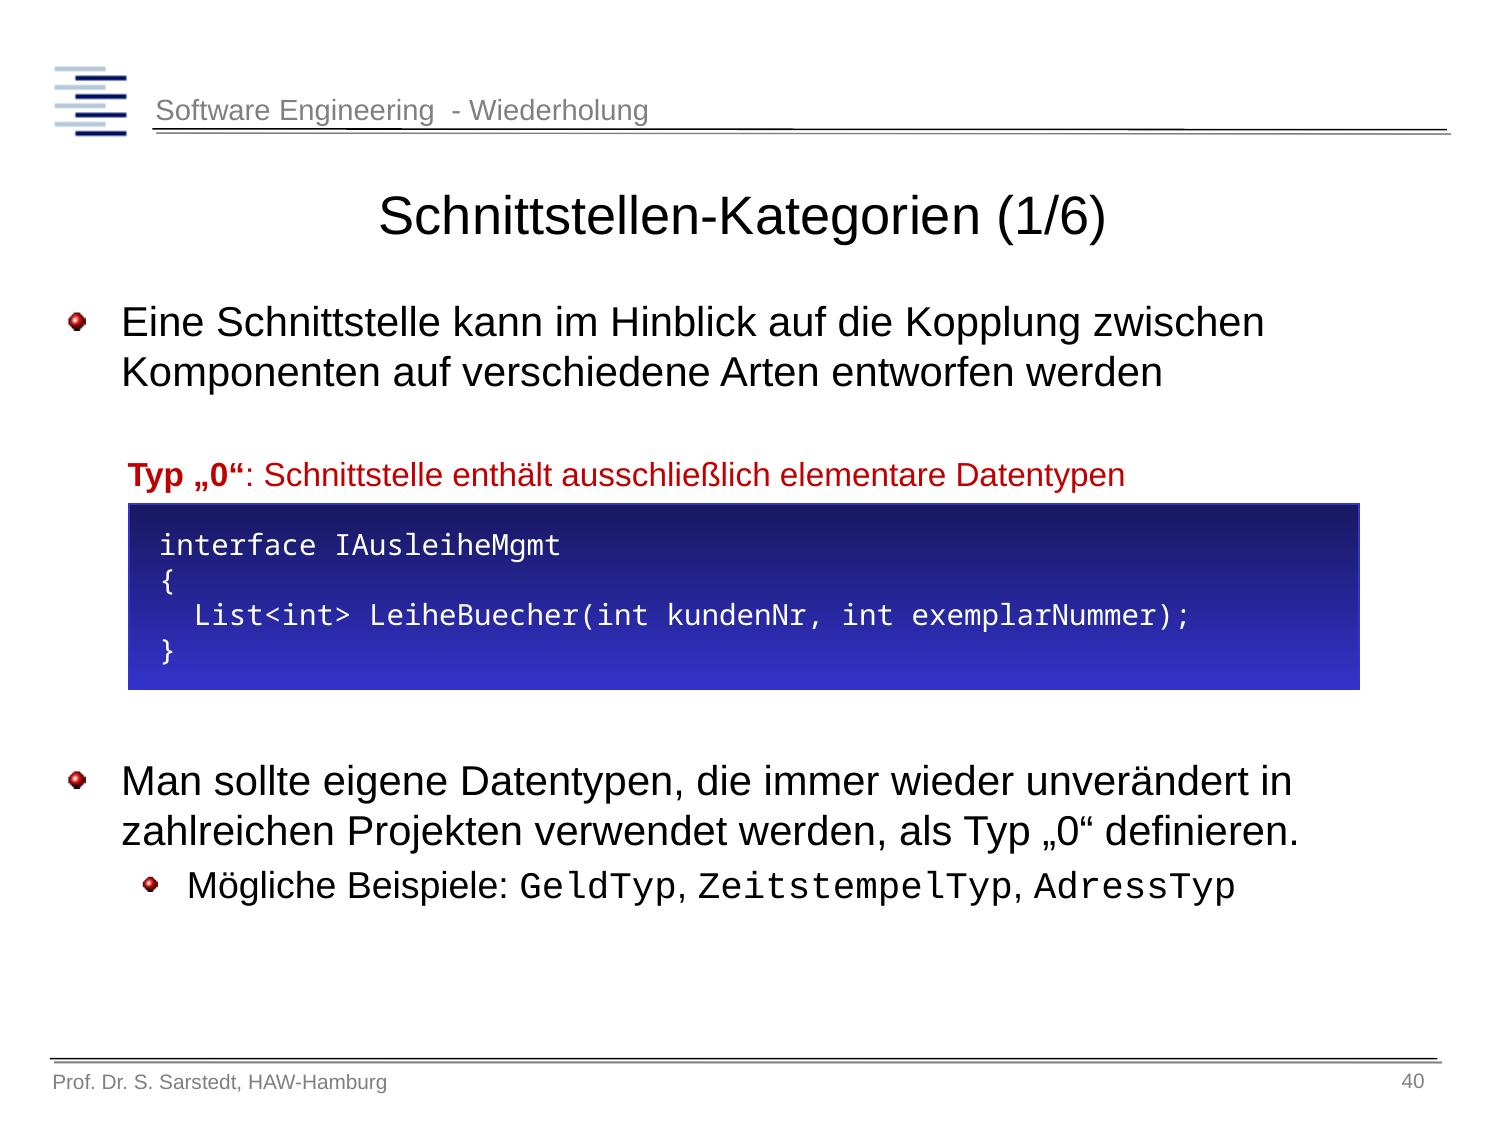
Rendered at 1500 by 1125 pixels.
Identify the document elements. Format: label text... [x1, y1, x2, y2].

text_box interface IAusleiheMgmt { List<int> LeiheBuecher(int kundenNr, int exemplarNummer); } [128, 503, 1360, 689]
picture [46, 58, 141, 148]
picture [65, 768, 86, 789]
list Eine Schnittstelle kann im Hinblick auf die Kopplung zwischen Komponenten auf verschiedene Arten entworfen werden Man sollte eigene Datentypen, die immer wieder unverändert in zahlreichen Projekten verwendet werden, als Typ „0“ definieren. Mögliche Beispiele: GeldTyp, ZeitstempelTyp, AdressTyp [49, 287, 1438, 1048]
text_box Typ „0“: Schnittstelle enthält ausschließlich elementare Datentypen [112, 445, 1143, 500]
picture [65, 309, 86, 331]
picture [140, 874, 158, 892]
title Schnittstellen-Kategorien (1/6) [49, 174, 1438, 251]
